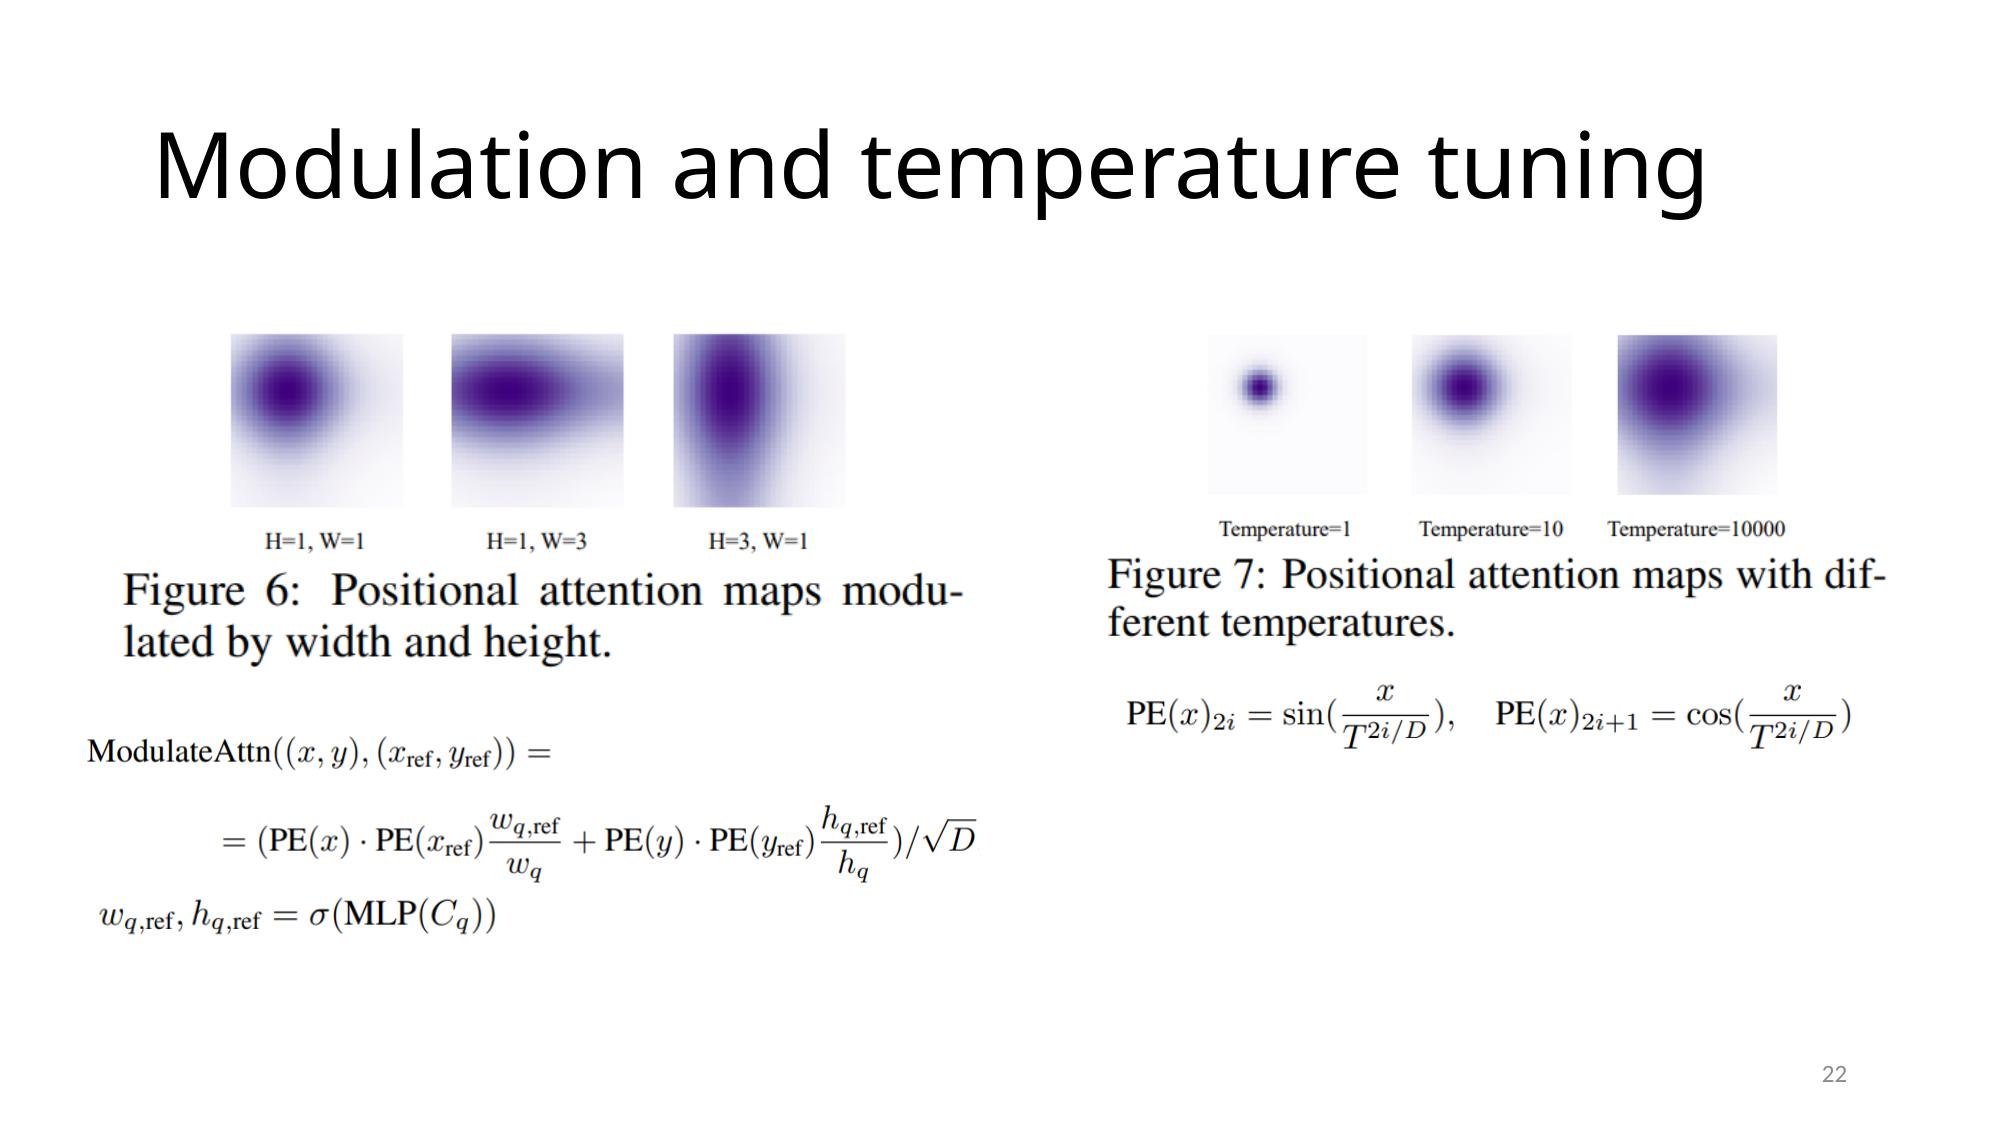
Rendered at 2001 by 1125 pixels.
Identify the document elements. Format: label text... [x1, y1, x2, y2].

picture [1095, 310, 1902, 660]
picture [1109, 673, 1855, 759]
title Modulation and temperature tuning [137, 59, 1863, 278]
slide_number 22 [1412, 1042, 1863, 1103]
picture [98, 297, 979, 734]
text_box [84, 699, 979, 942]
